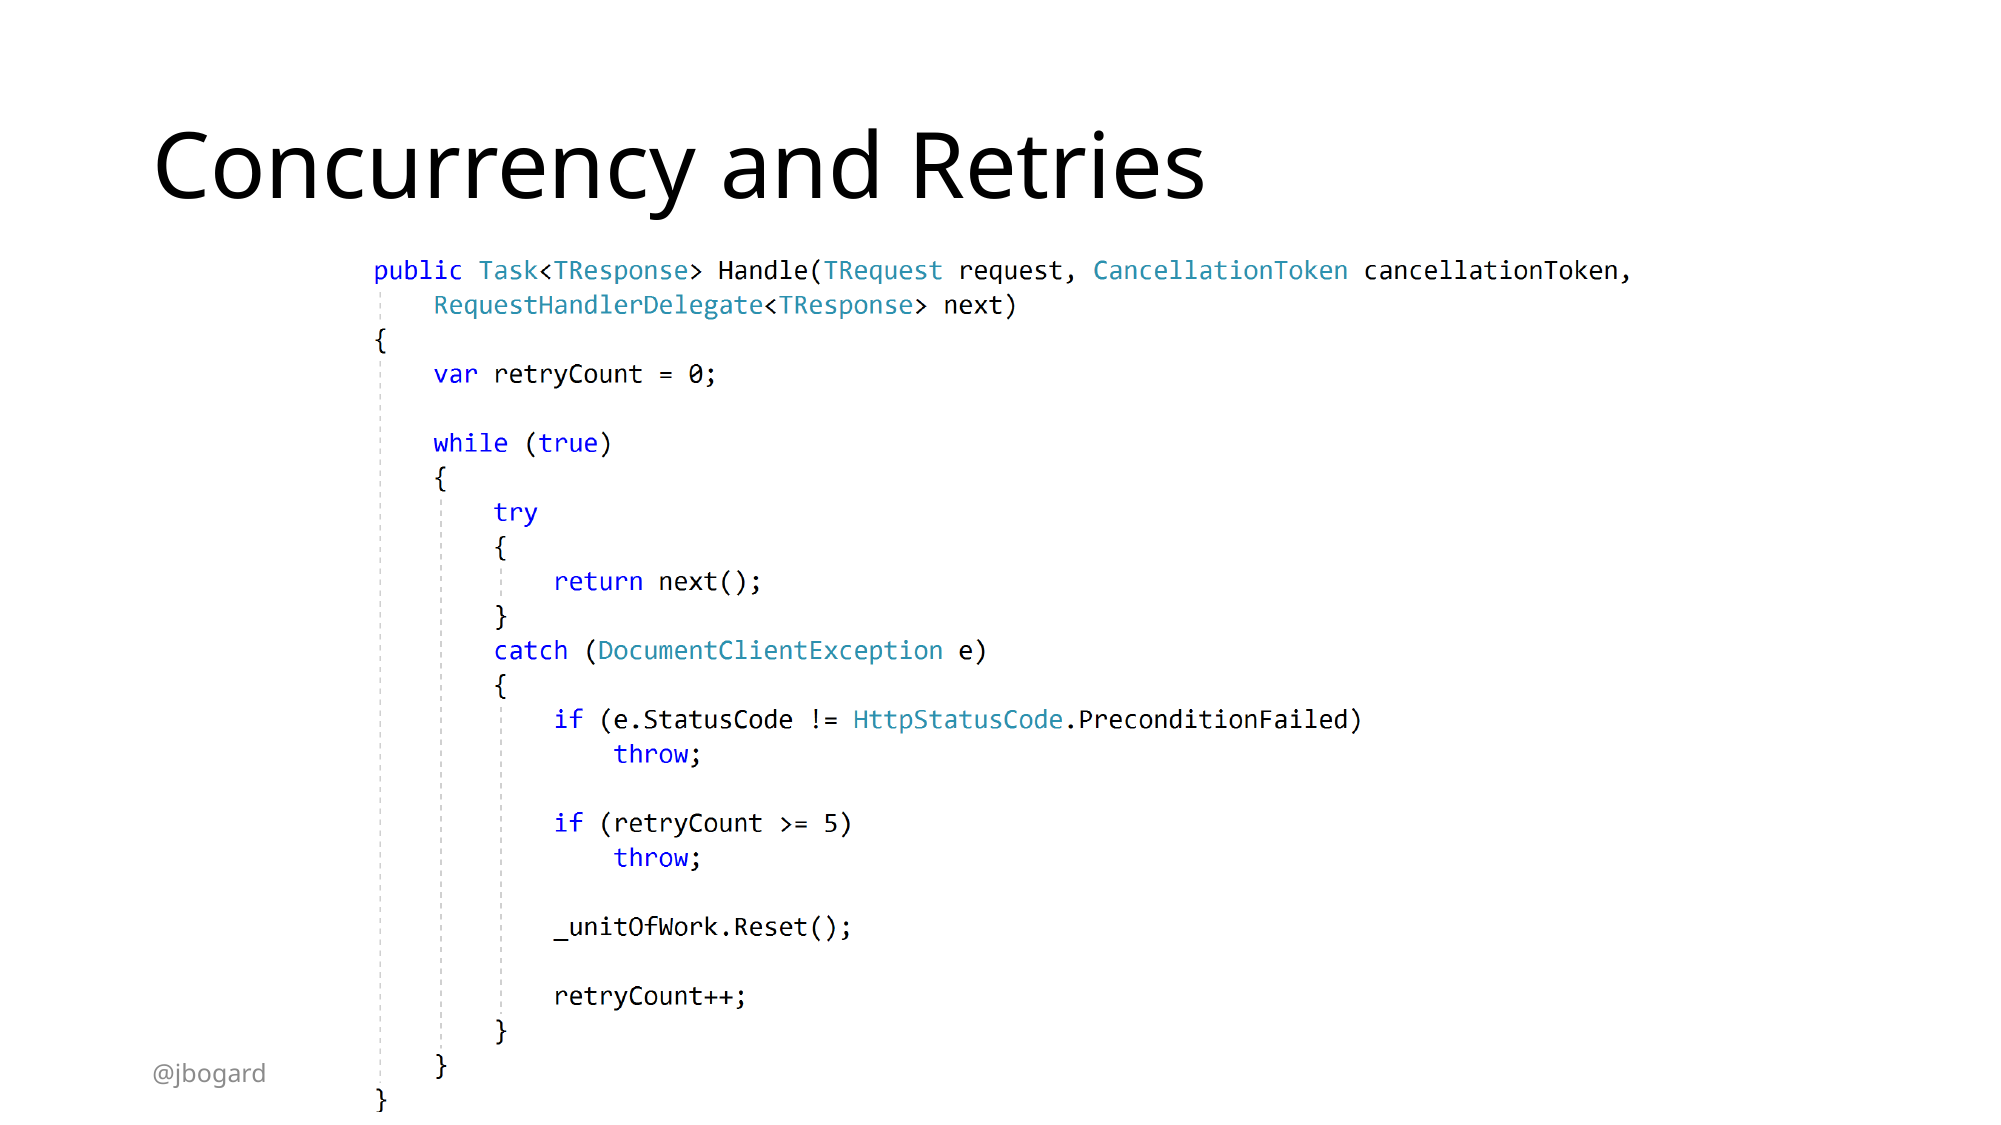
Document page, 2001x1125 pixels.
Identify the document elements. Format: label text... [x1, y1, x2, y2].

slide_number @jbogard [137, 1042, 367, 1103]
title Concurrency and Retries [137, 59, 1863, 278]
picture [367, 253, 1633, 1112]
